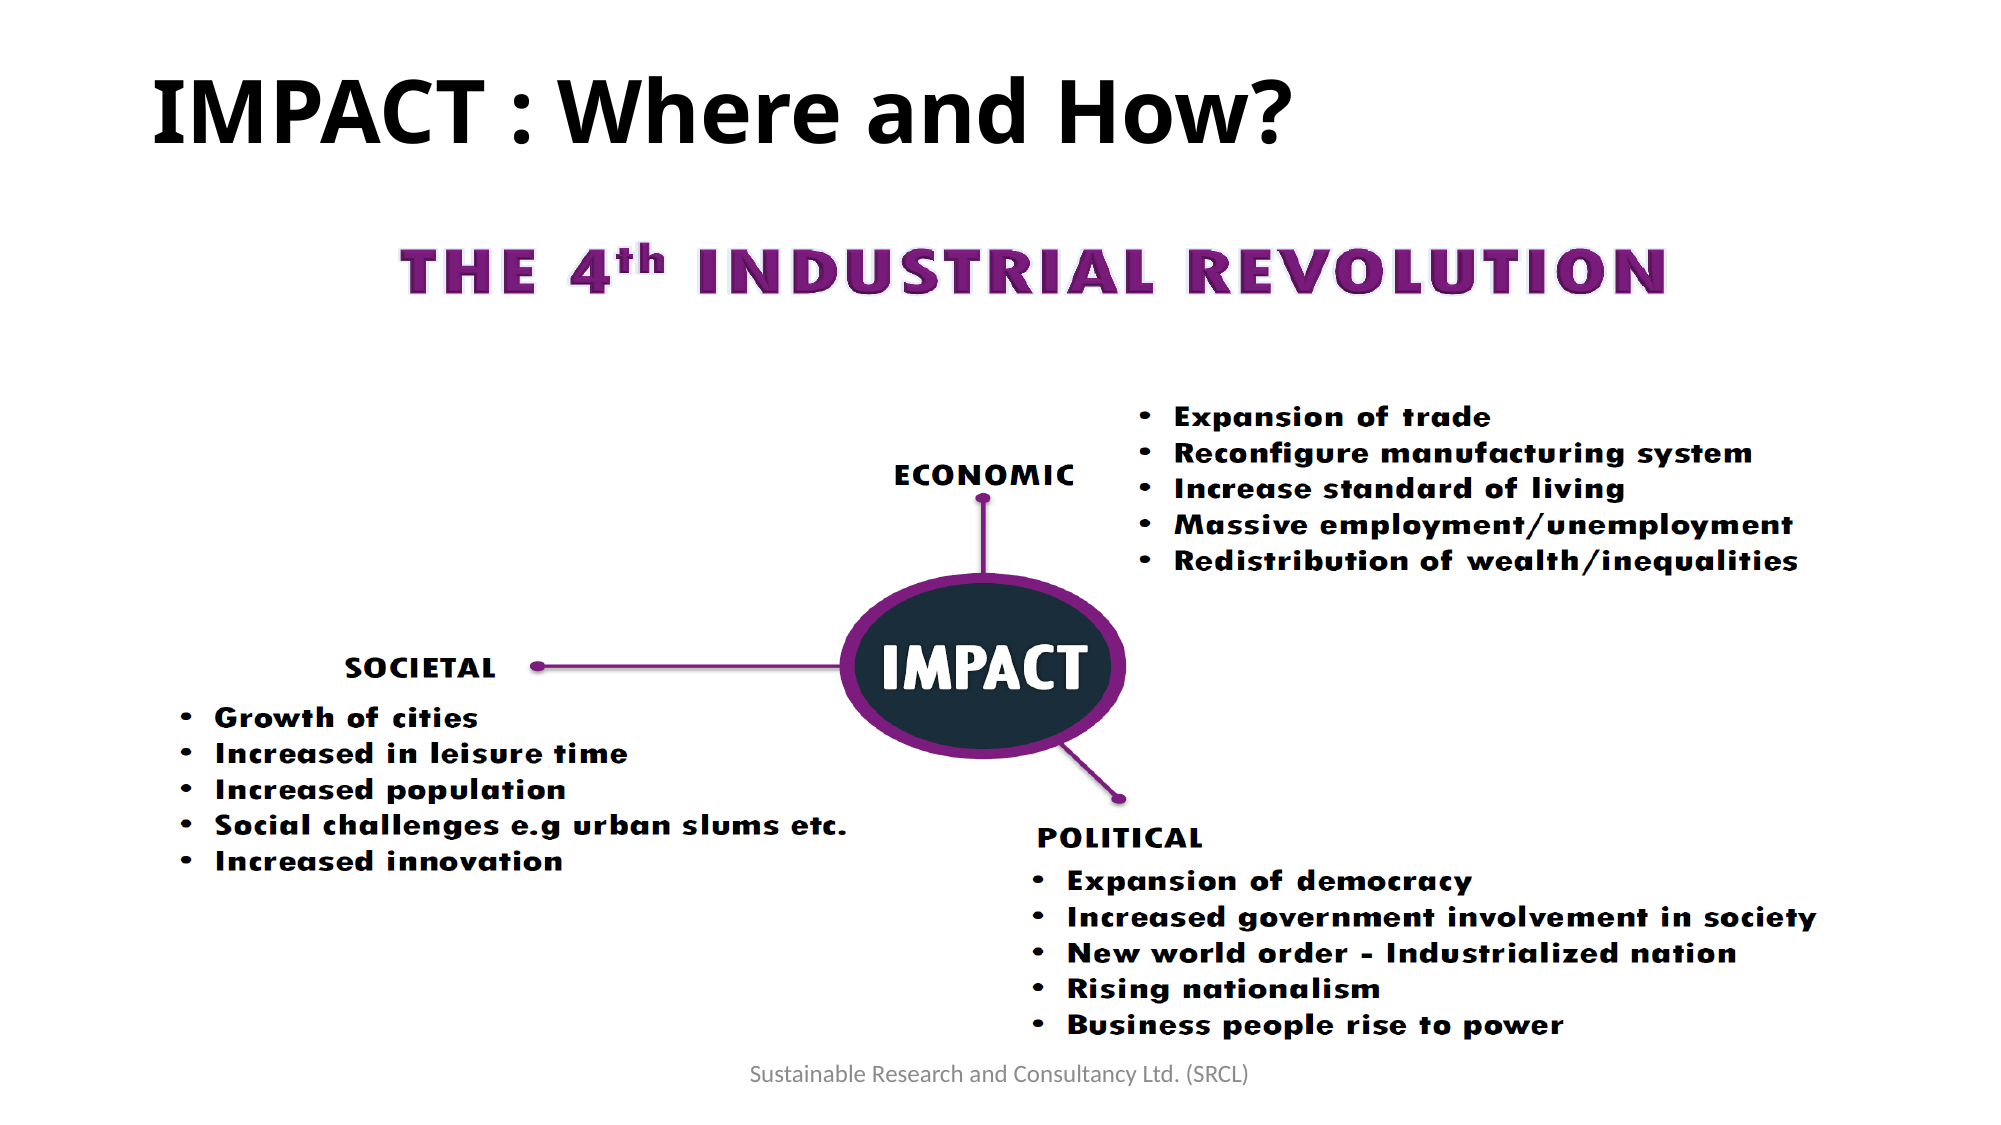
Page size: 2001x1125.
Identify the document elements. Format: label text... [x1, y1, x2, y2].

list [137, 222, 1863, 1043]
title IMPACT : Where and How? [137, 59, 1863, 171]
footer Sustainable Research and Consultancy Ltd. (SRCL) [662, 1043, 1338, 1103]
